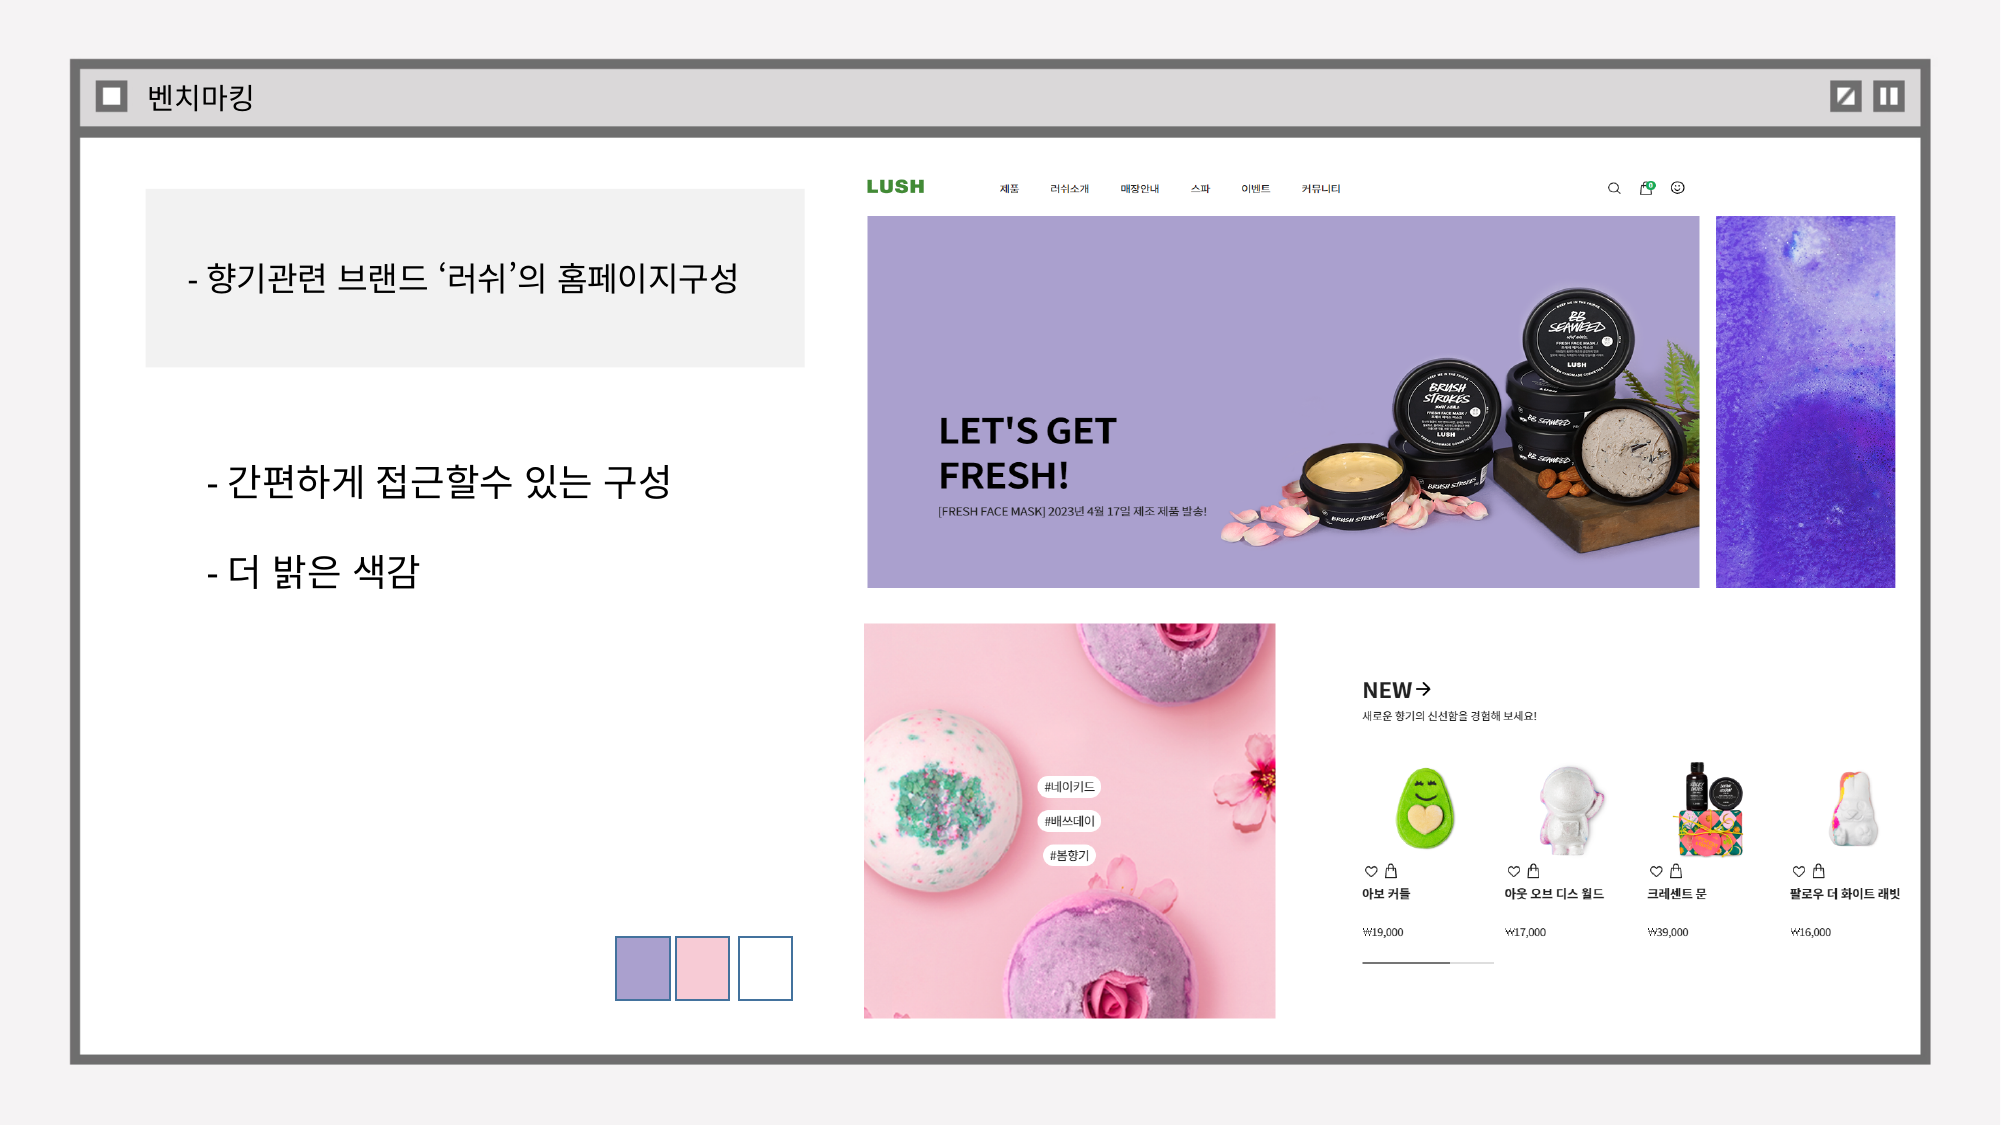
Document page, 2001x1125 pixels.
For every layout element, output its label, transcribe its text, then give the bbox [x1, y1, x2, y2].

text_box [675, 936, 702, 1001]
text_box [615, 936, 671, 1001]
text_box -간편하게 접근할수 있는 구성 -더 밝은 색감 [191, 451, 805, 691]
text_box 벤치마킹 [133, 73, 817, 123]
text_box -향기관련 브랜드 ‘러쉬’의 홈페이지구성 [173, 250, 816, 306]
text_box [145, 188, 806, 369]
picture [0, 0, 2001, 1125]
